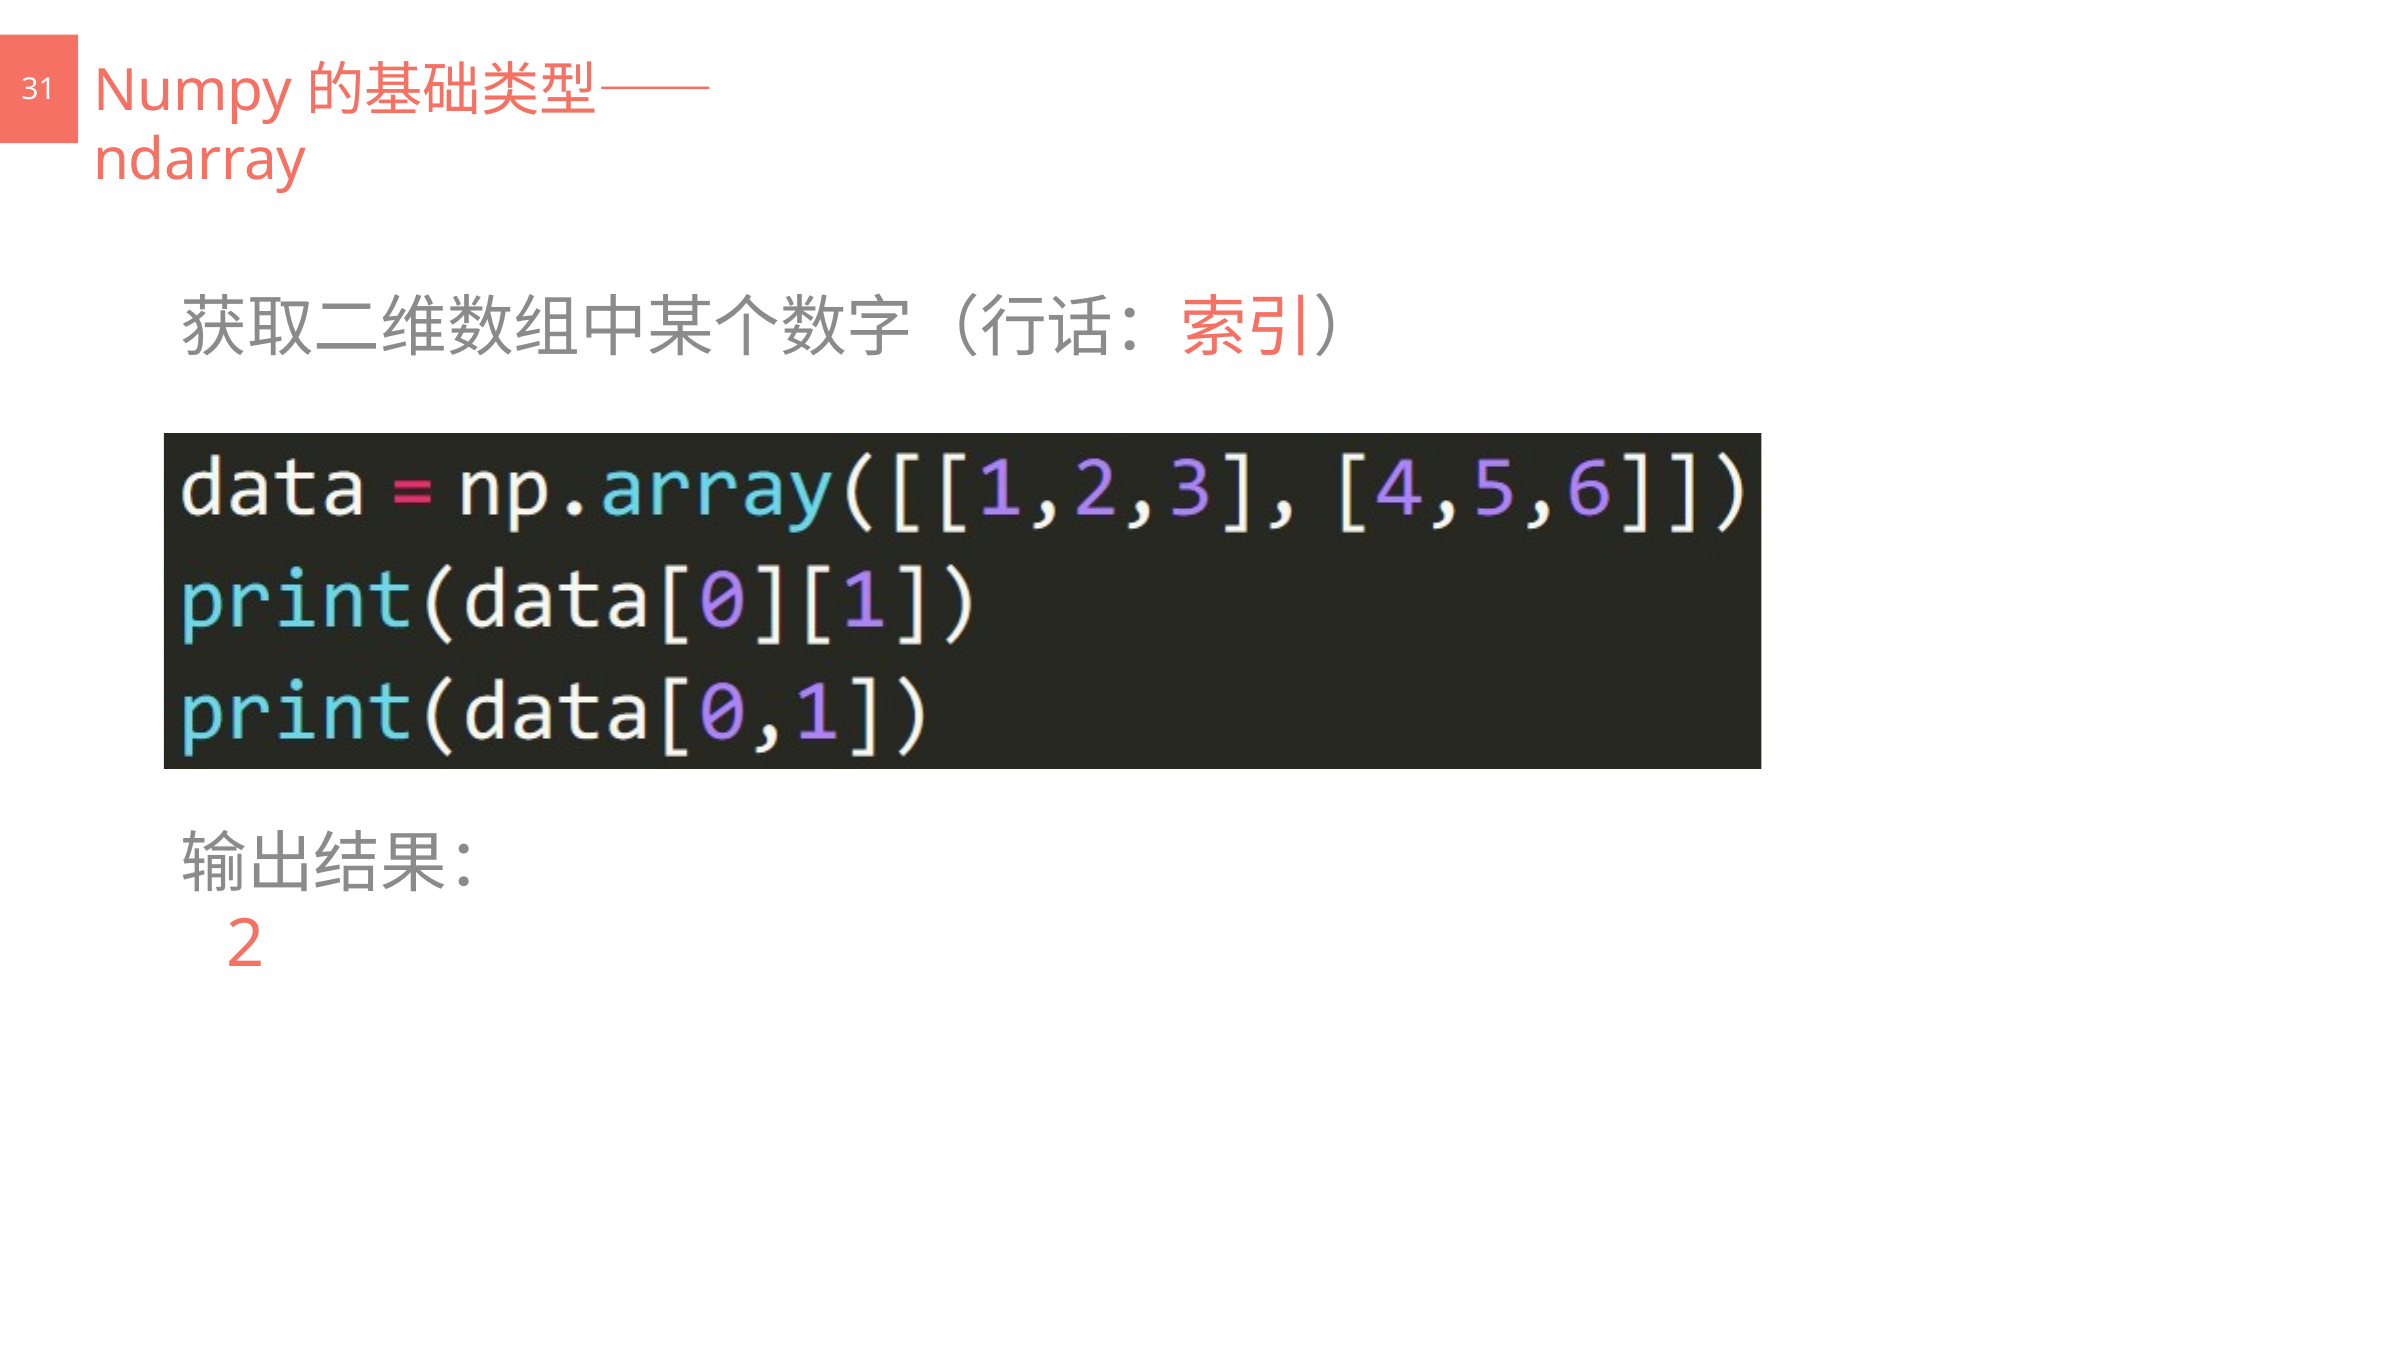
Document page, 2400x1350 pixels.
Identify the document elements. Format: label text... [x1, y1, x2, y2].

text_box [163, 433, 1762, 770]
text_box 获取二维数组中某个数字（行话：索引） [178, 281, 1383, 364]
text_box 输出结果： 2 [178, 818, 516, 980]
text_box [0, 34, 79, 144]
title Numpy的基础类型——ndarray [91, 49, 933, 278]
text_box 31 [19, 67, 59, 106]
